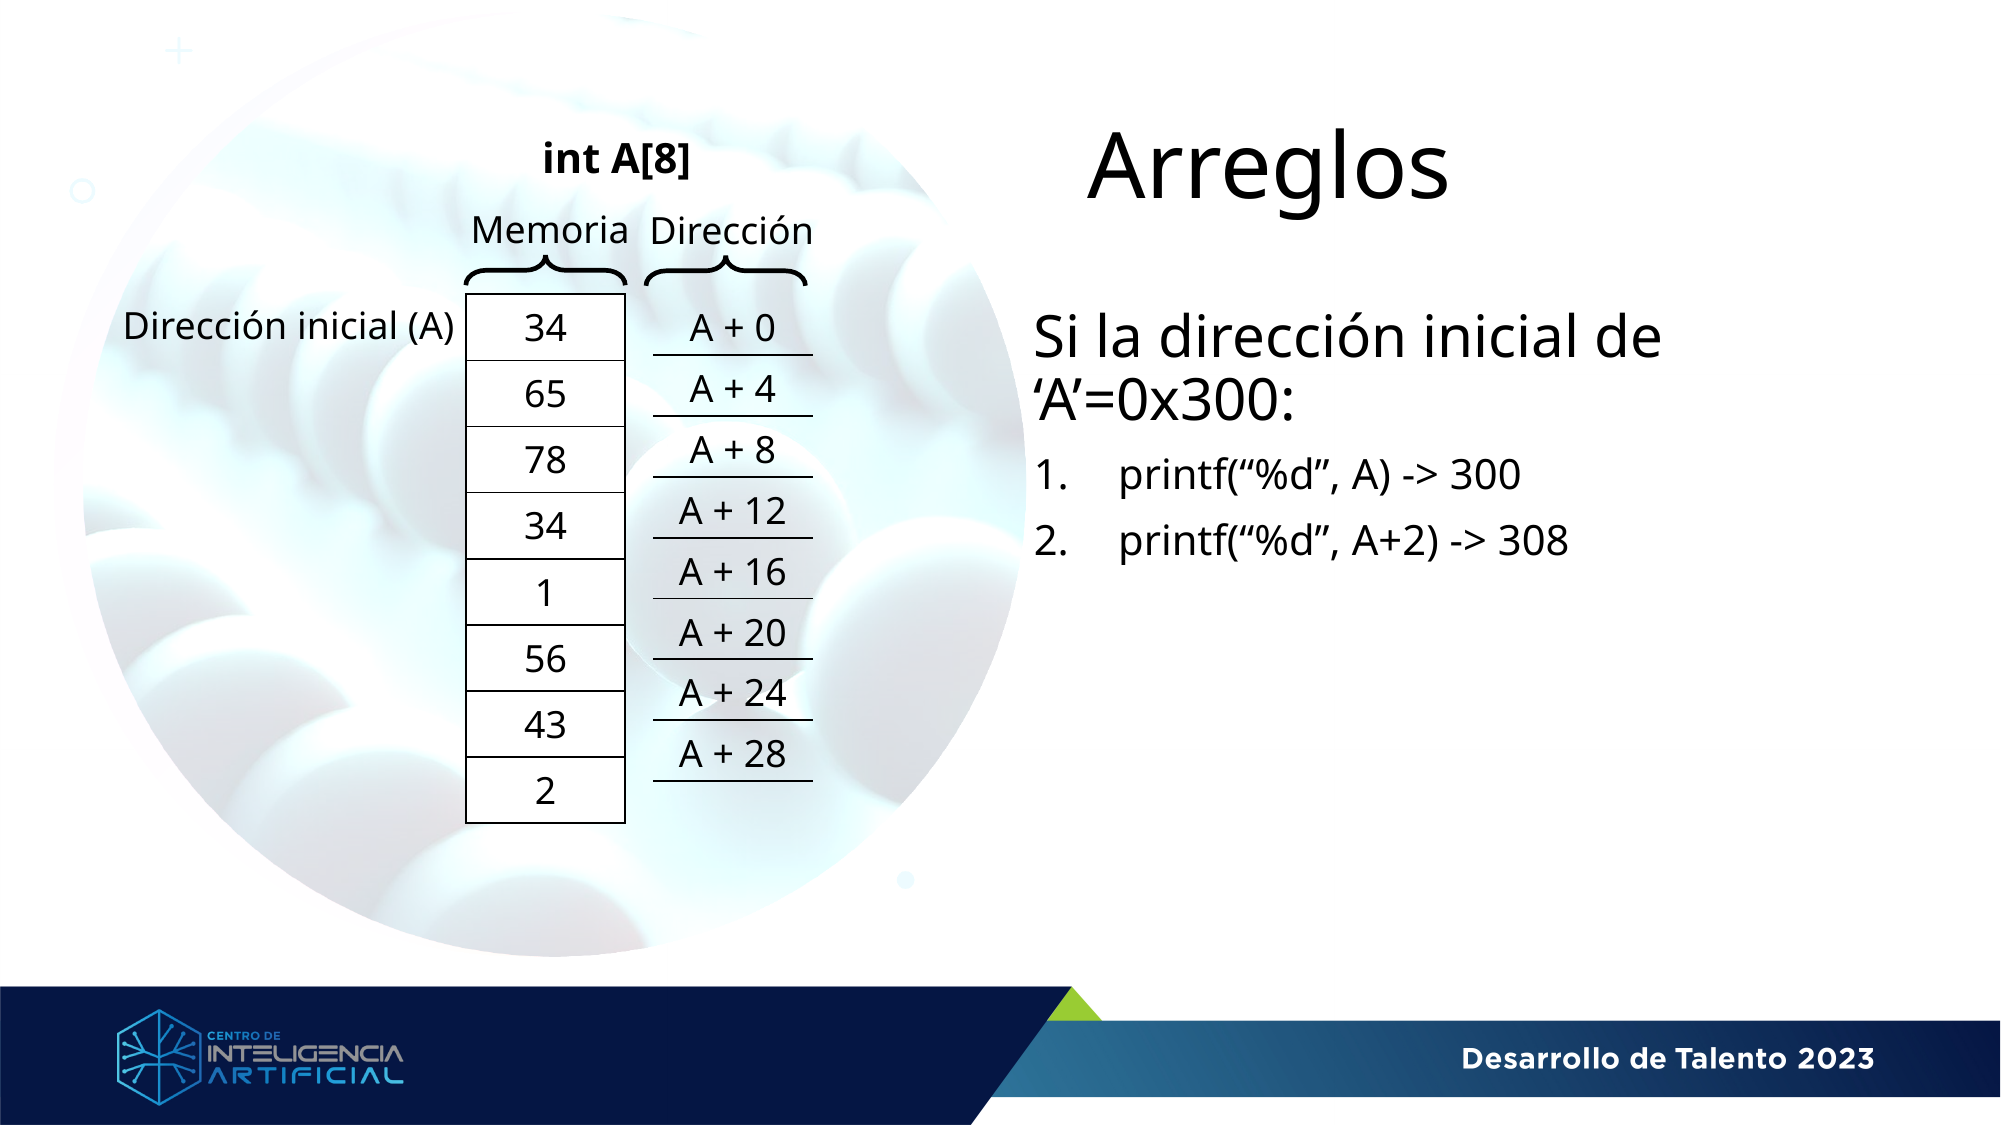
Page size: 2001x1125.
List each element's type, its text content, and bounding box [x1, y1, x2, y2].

title Arreglos [1073, 59, 1863, 278]
list Si la dirección inicial de ‘A’=0x300: printf(“%d”, A) -> 300 printf(“%d”, A+2) -> 308 [1073, 299, 1863, 974]
picture [0, 0, 2001, 1125]
